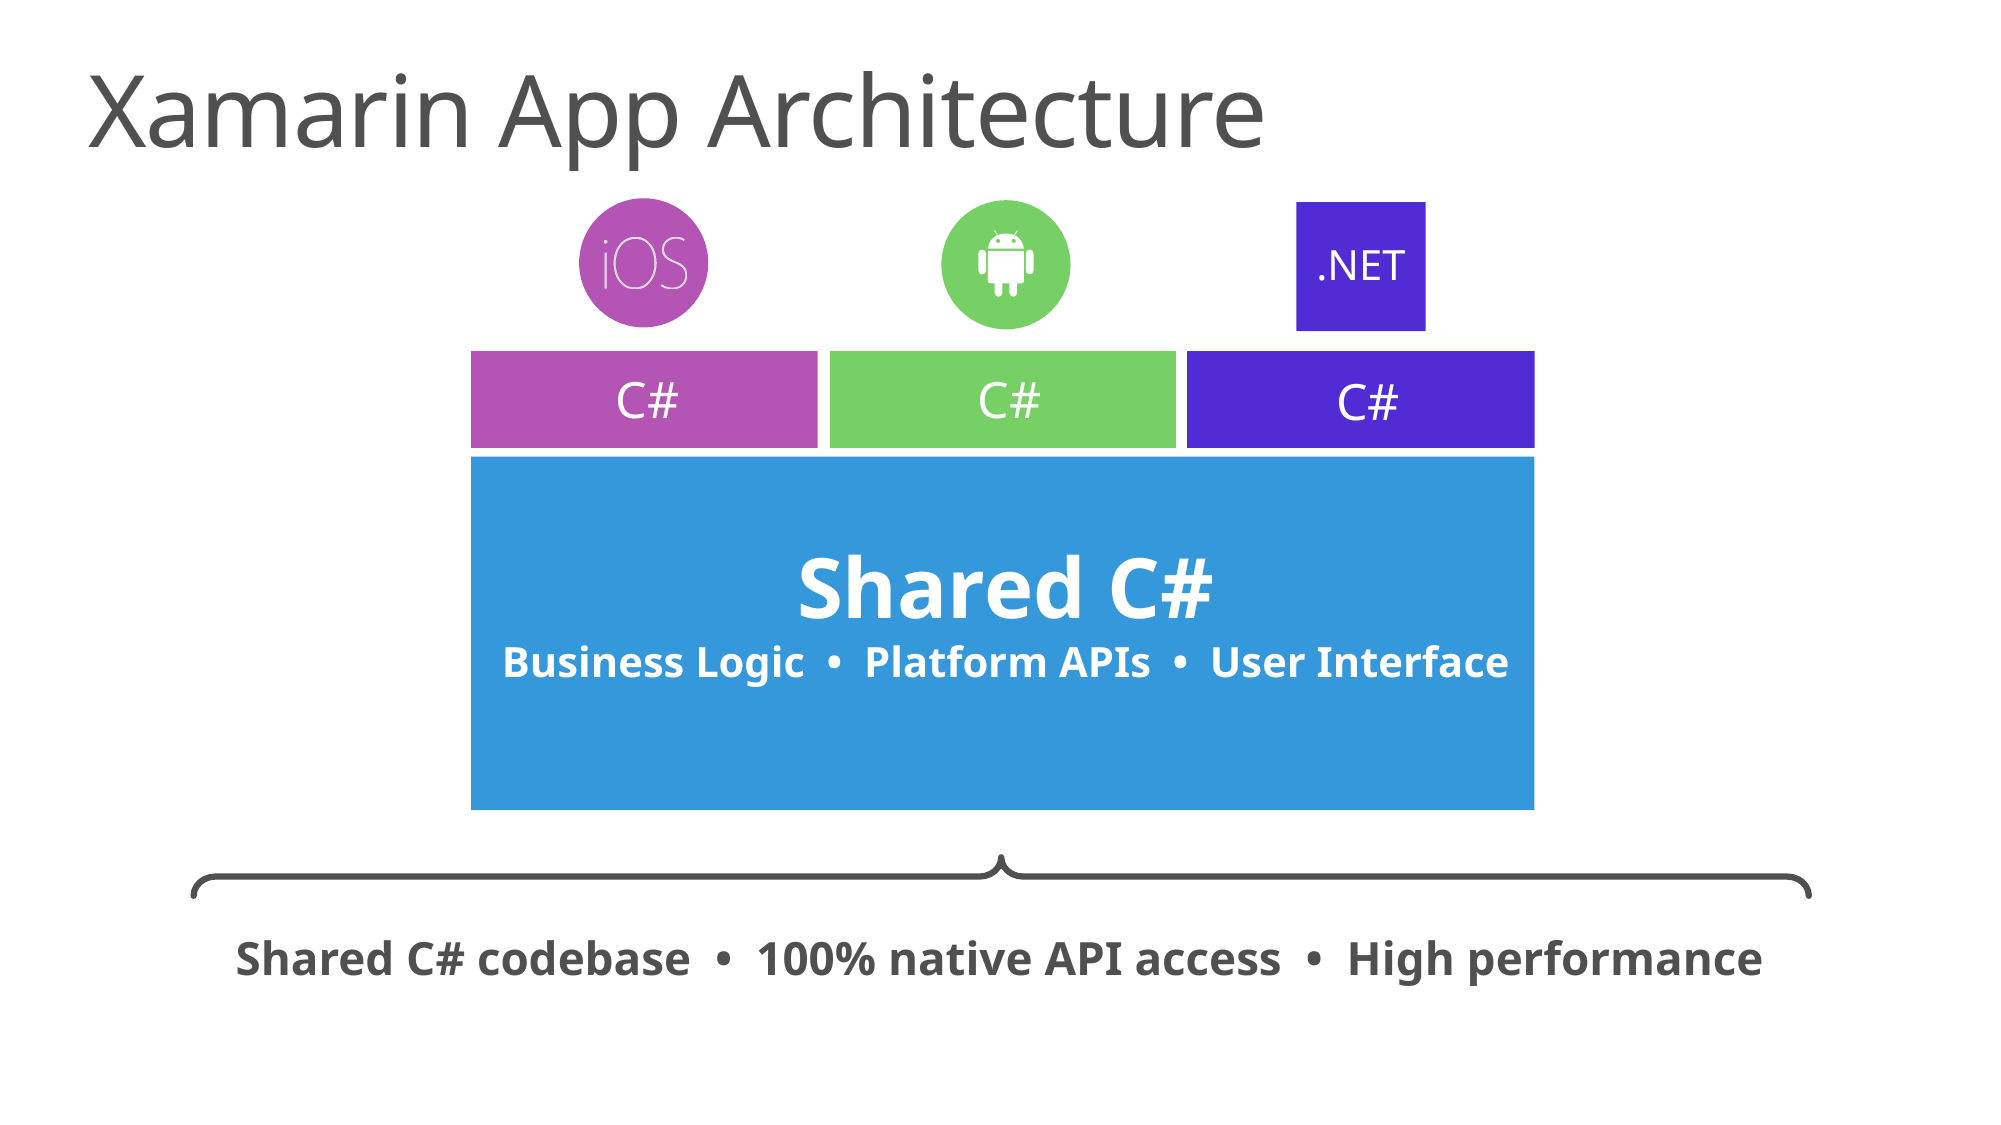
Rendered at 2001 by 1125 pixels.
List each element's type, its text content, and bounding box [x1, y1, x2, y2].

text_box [578, 197, 709, 328]
text_box C# [585, 351, 710, 454]
text_box [1186, 350, 1535, 449]
text_box C# [947, 351, 1072, 454]
text_box C# [1306, 353, 1430, 456]
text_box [941, 199, 1071, 330]
text_box [192, 856, 1810, 897]
text_box Shared C# codebase • 100% native API access • High performance [68, 906, 1932, 1009]
title Xamarin App Architecture [88, 47, 2000, 200]
text_box [829, 350, 1177, 449]
text_box .NET [1296, 202, 1426, 332]
text_box [470, 350, 818, 449]
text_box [470, 456, 1542, 811]
